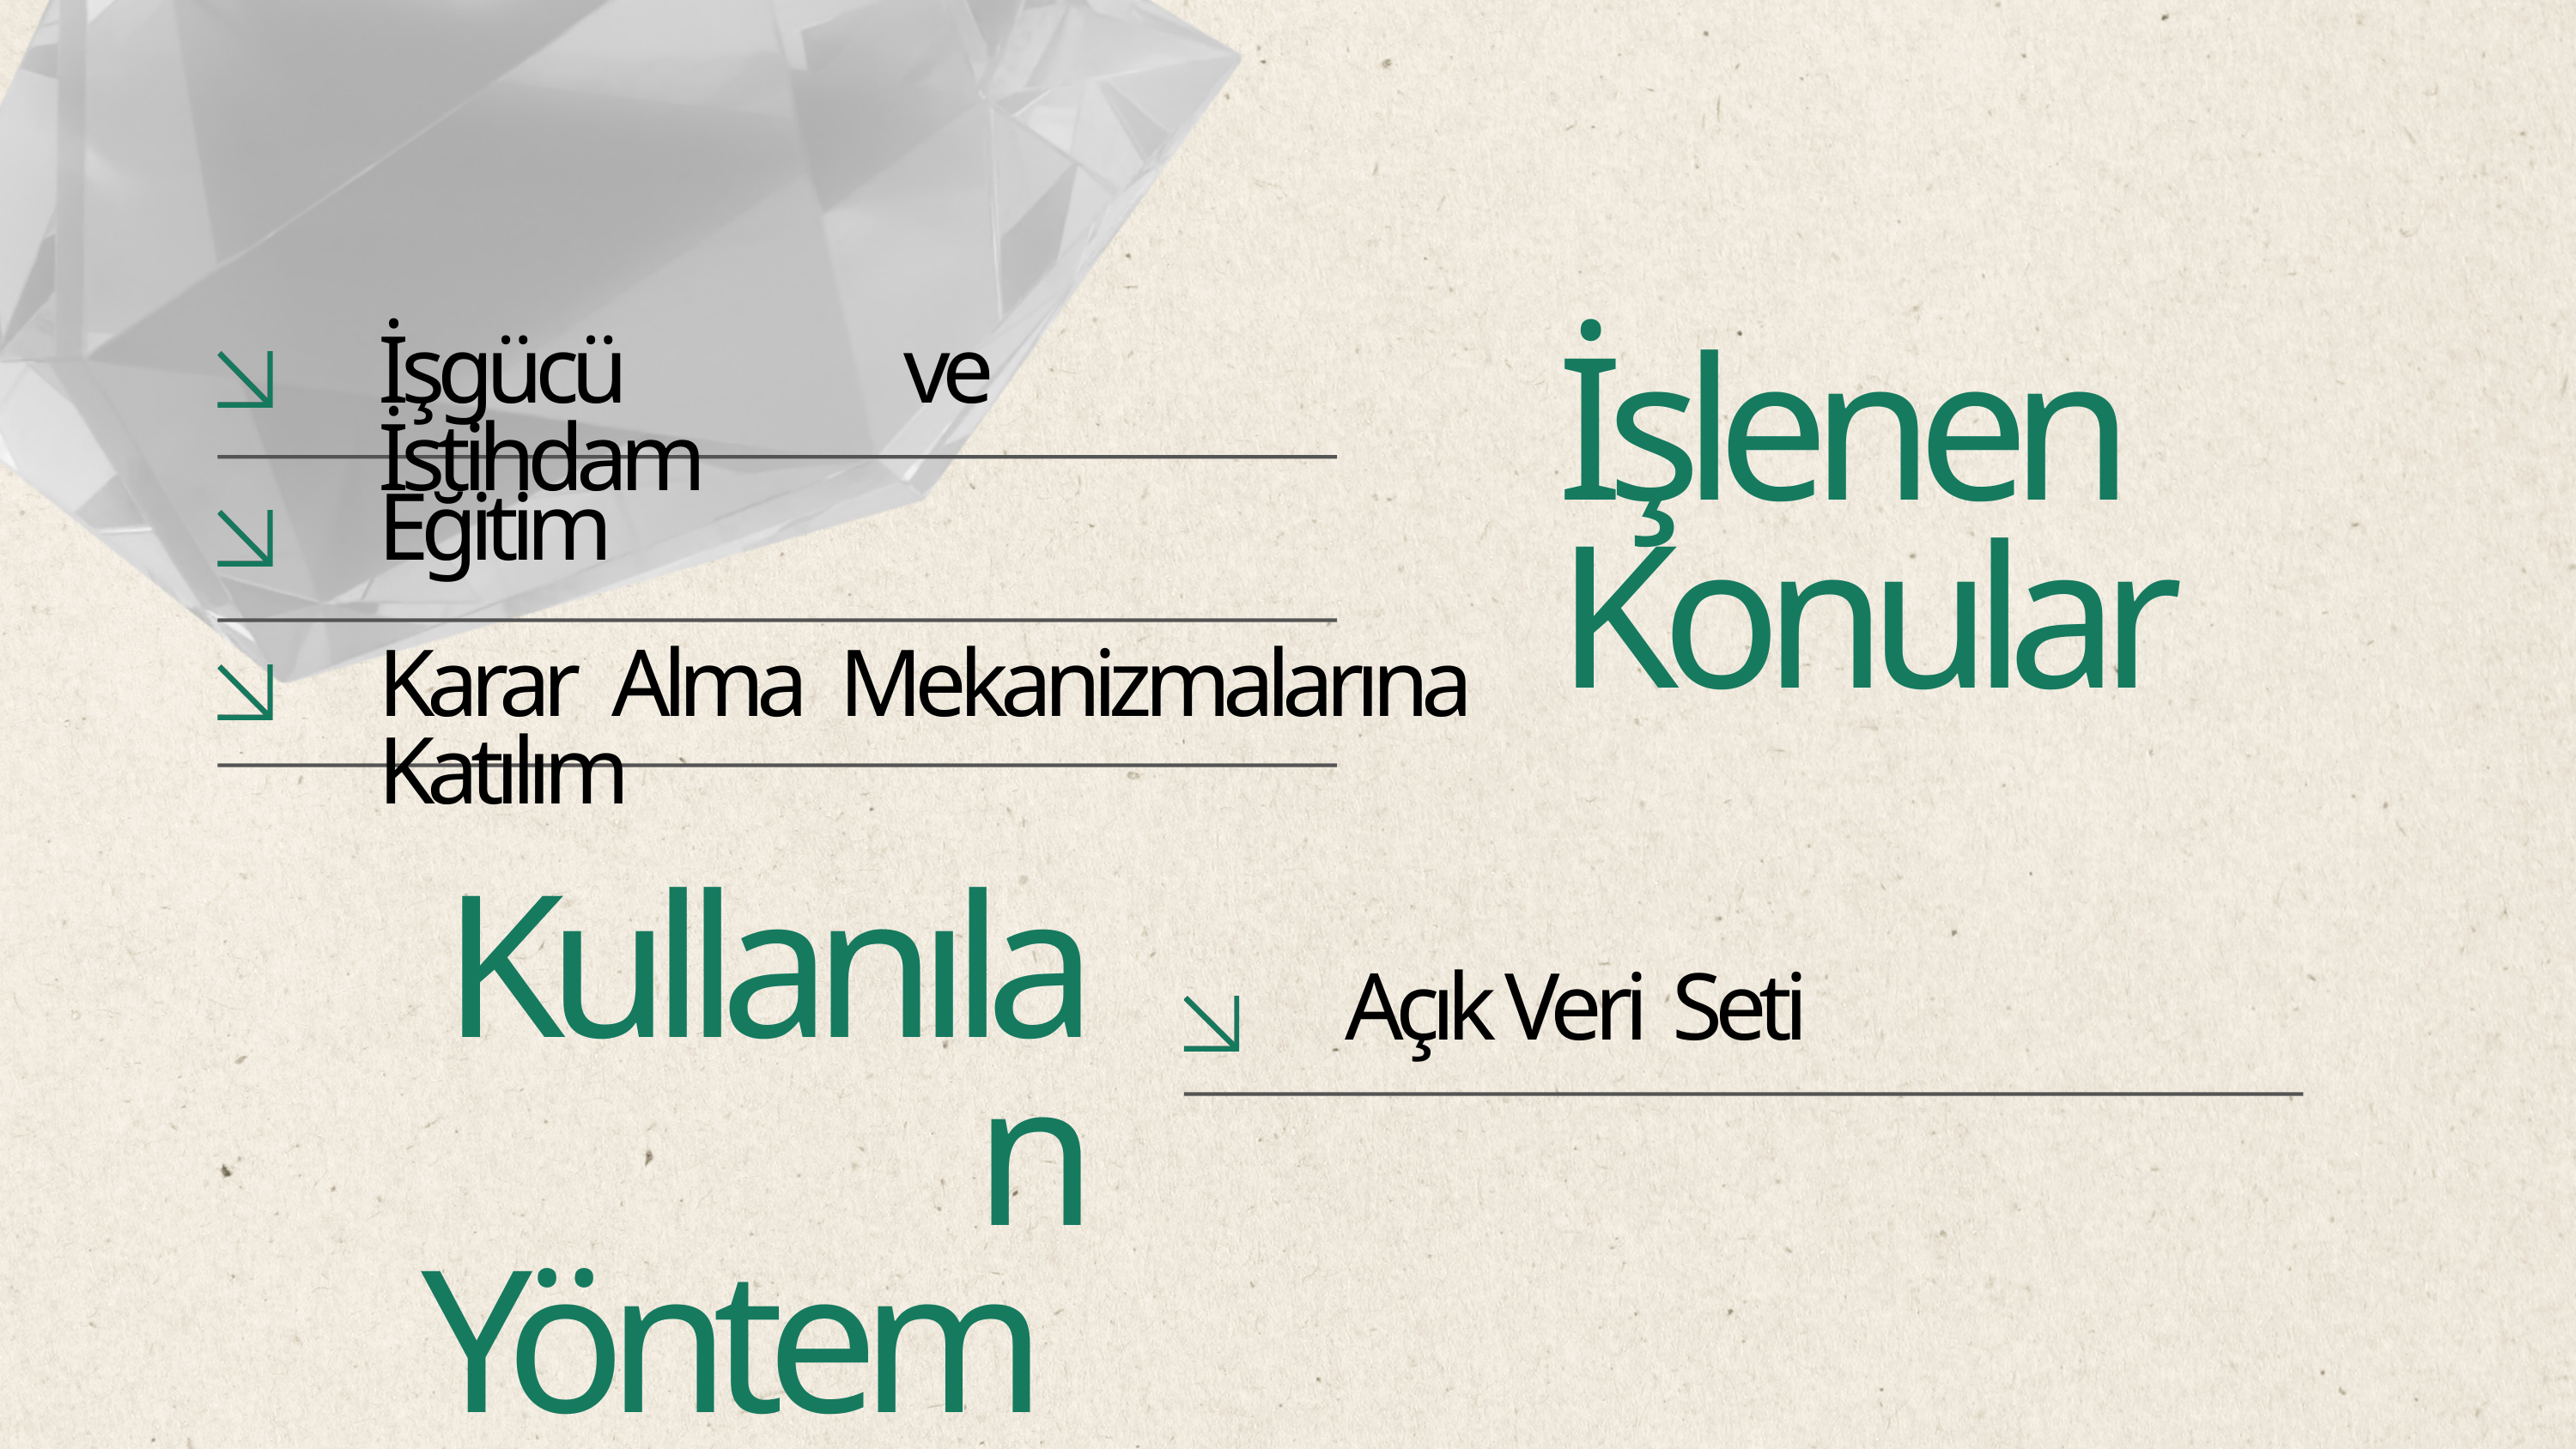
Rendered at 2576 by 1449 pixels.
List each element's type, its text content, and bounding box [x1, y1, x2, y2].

text_box İşlenen Konular [1557, 352, 2245, 728]
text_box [0, 0, 1466, 767]
text_box [0, 0, 2576, 1449]
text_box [1183, 968, 2304, 1096]
text_box Kullanılan Yöntem [392, 889, 1080, 1449]
